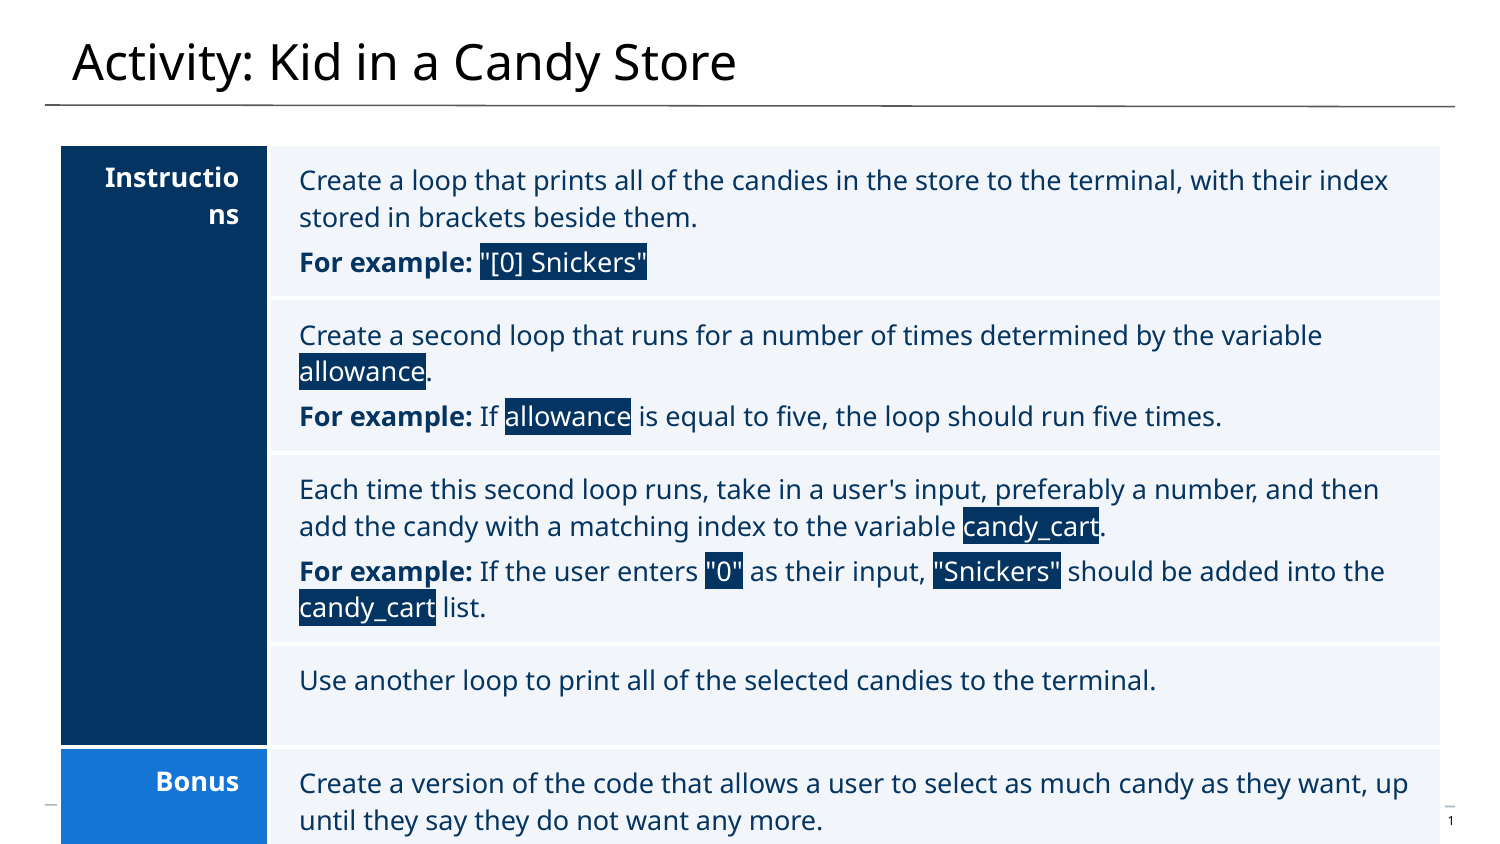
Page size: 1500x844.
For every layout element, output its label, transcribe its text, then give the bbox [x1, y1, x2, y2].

table_cell Create a version of the code that allows a user to select as much candy as they want, up until they say they do not want any more. [271, 749, 1440, 844]
table_header Instructions [61, 146, 267, 745]
title Activity: Kid in a Candy Store [0, 0, 1500, 88]
table_cell Use another loop to print all of the selected candies to the terminal. [271, 646, 1440, 745]
table_cell Create a second loop that runs for a number of times determined by the variable allowance. For example: If allowance is equal to five, the loop should run five times. [271, 300, 1440, 451]
table_header Create a loop that prints all of the candies in the store to the terminal, with their index stored in brackets beside them. For example: "[0] Snickers" [271, 146, 1440, 296]
table_cell Each time this second loop runs, take in a user's input, preferably a number, and then add the candy with a matching index to the variable candy_cart. For example: If the user enters "0" as their input, "Snickers" should be added into the candy_cart list. [271, 455, 1440, 642]
table_cell Bonus [61, 749, 267, 844]
